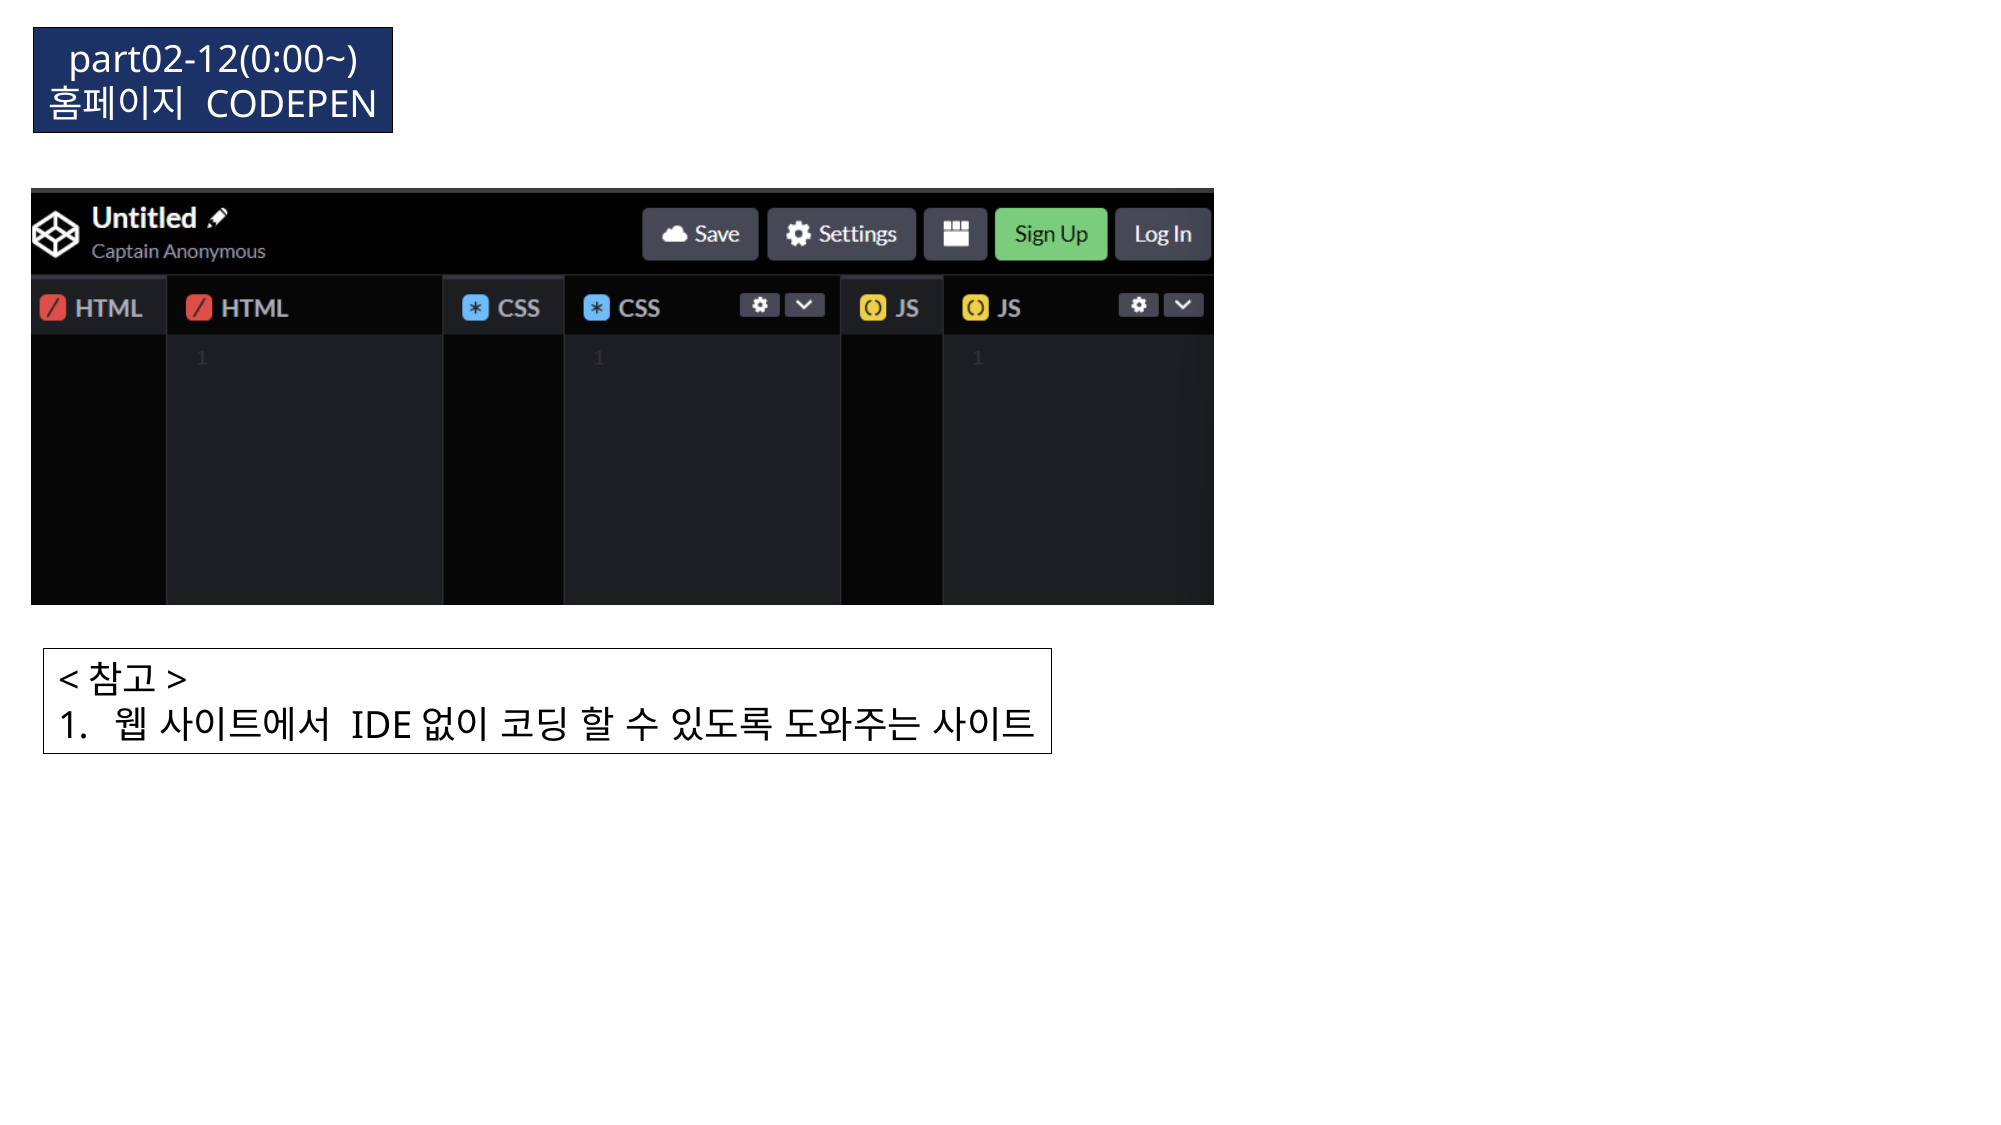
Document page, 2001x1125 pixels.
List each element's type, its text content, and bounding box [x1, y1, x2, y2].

text_box part02-12(0:00~) 홈페이지 CODEPEN [33, 27, 393, 133]
picture [31, 188, 1214, 605]
text_box <참고> 웹 사이트에서 IDE없이 코딩 할 수 있도록 도와주는 사이트 [43, 648, 1052, 754]
